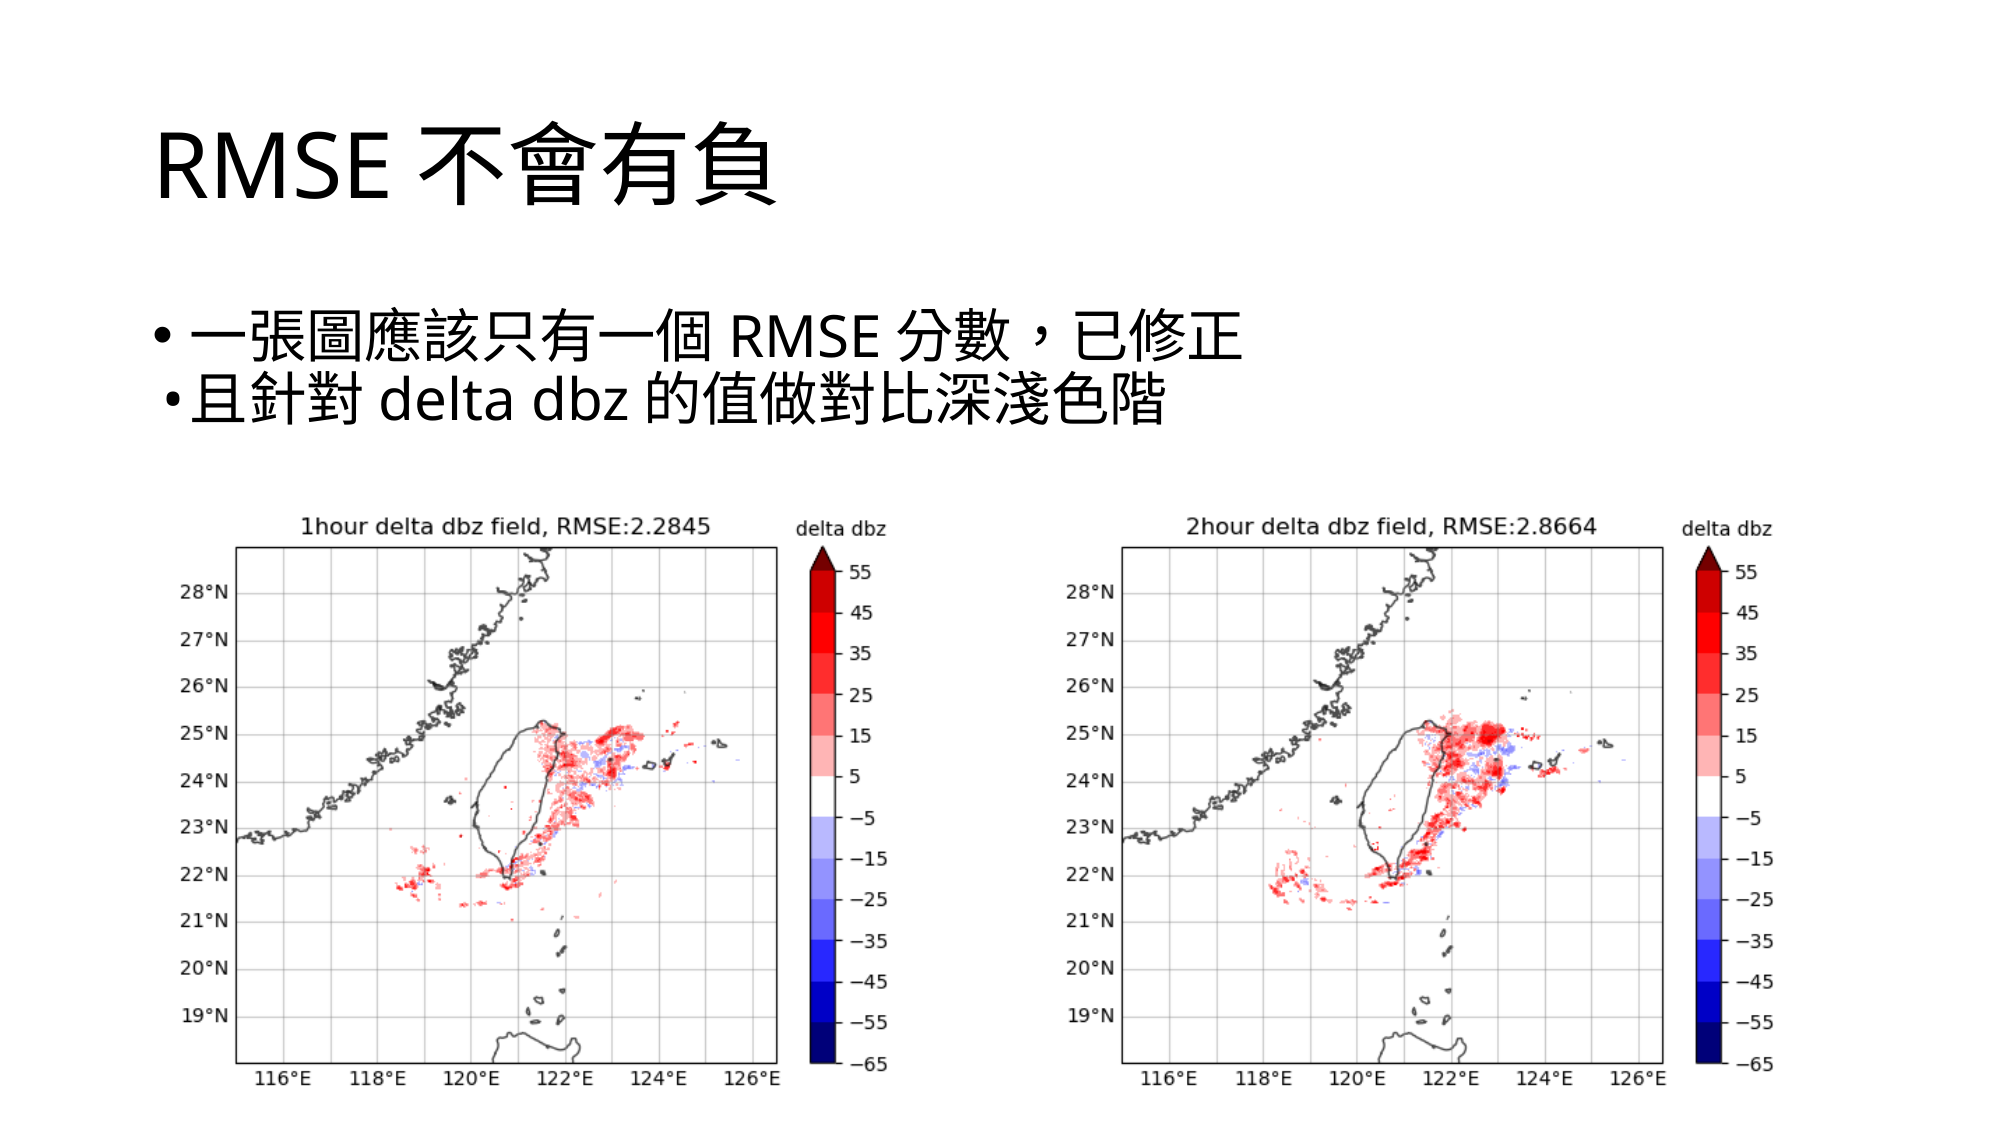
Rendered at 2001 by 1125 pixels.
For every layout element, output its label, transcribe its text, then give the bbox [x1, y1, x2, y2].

picture [109, 466, 1890, 1125]
list 一張圖應該只有一個RMSE分數，已修正 且針對delta dbz的值做對比深淺色階 [137, 299, 1863, 464]
title RMSE不會有負 [137, 59, 1863, 278]
